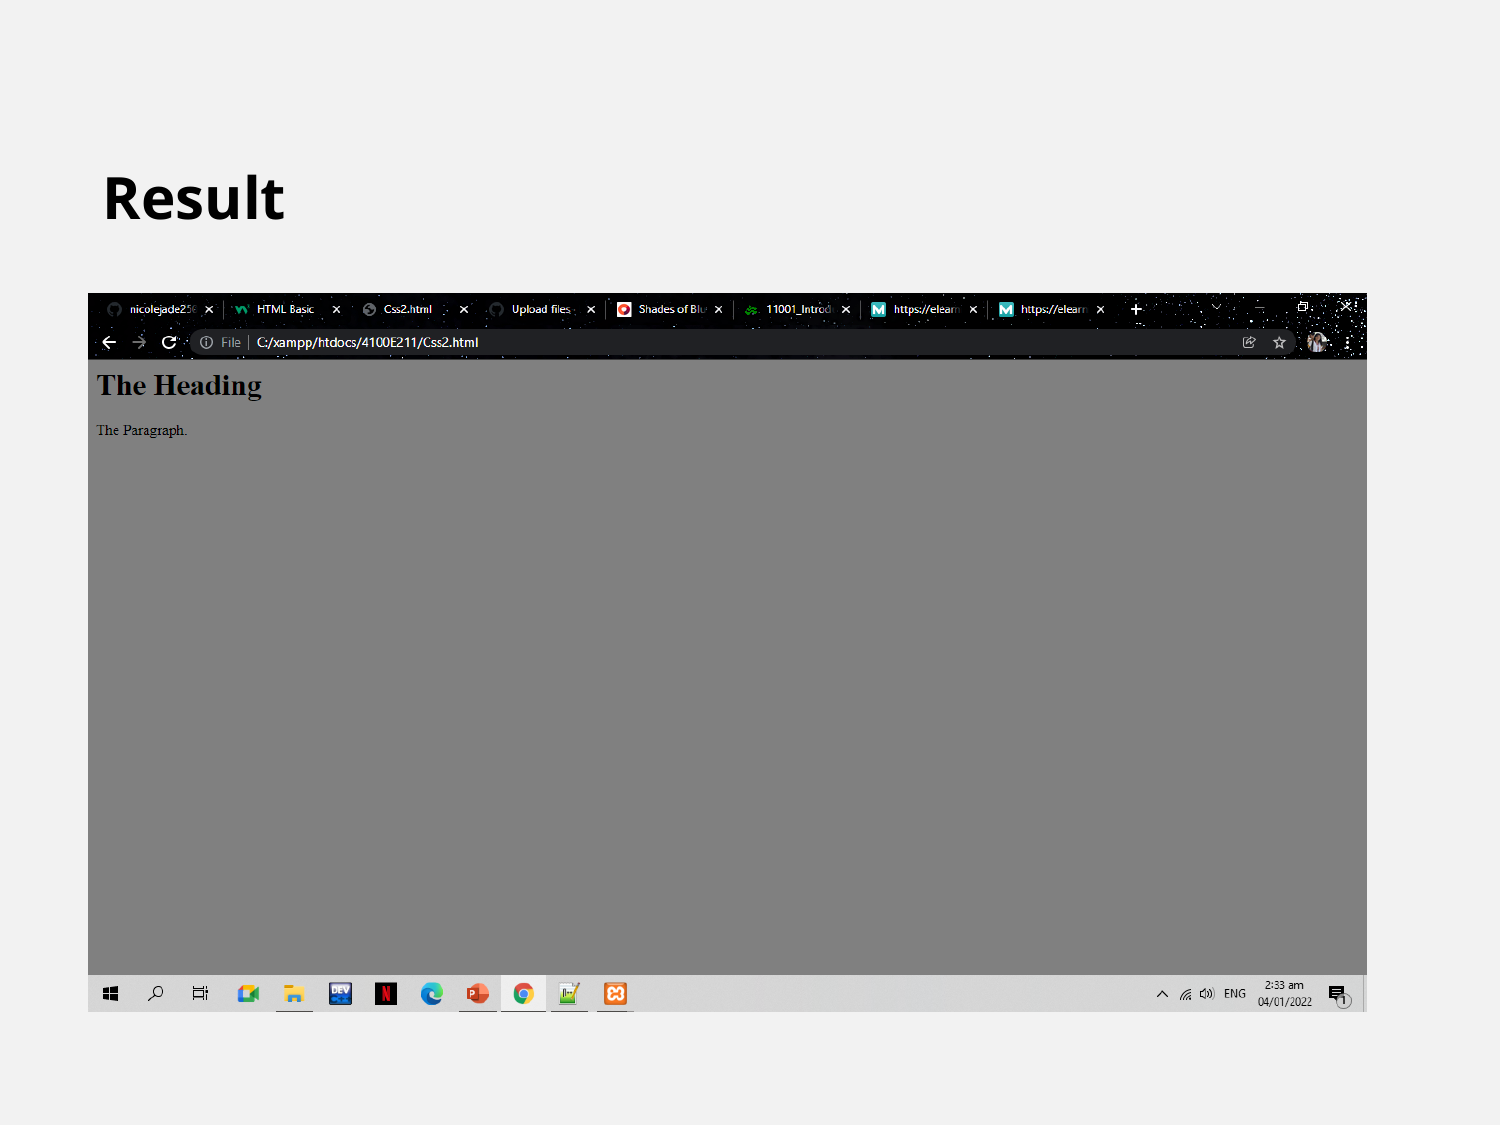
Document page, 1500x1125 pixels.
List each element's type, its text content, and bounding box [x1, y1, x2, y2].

text_box Result [88, 153, 373, 239]
picture [88, 293, 1367, 1013]
